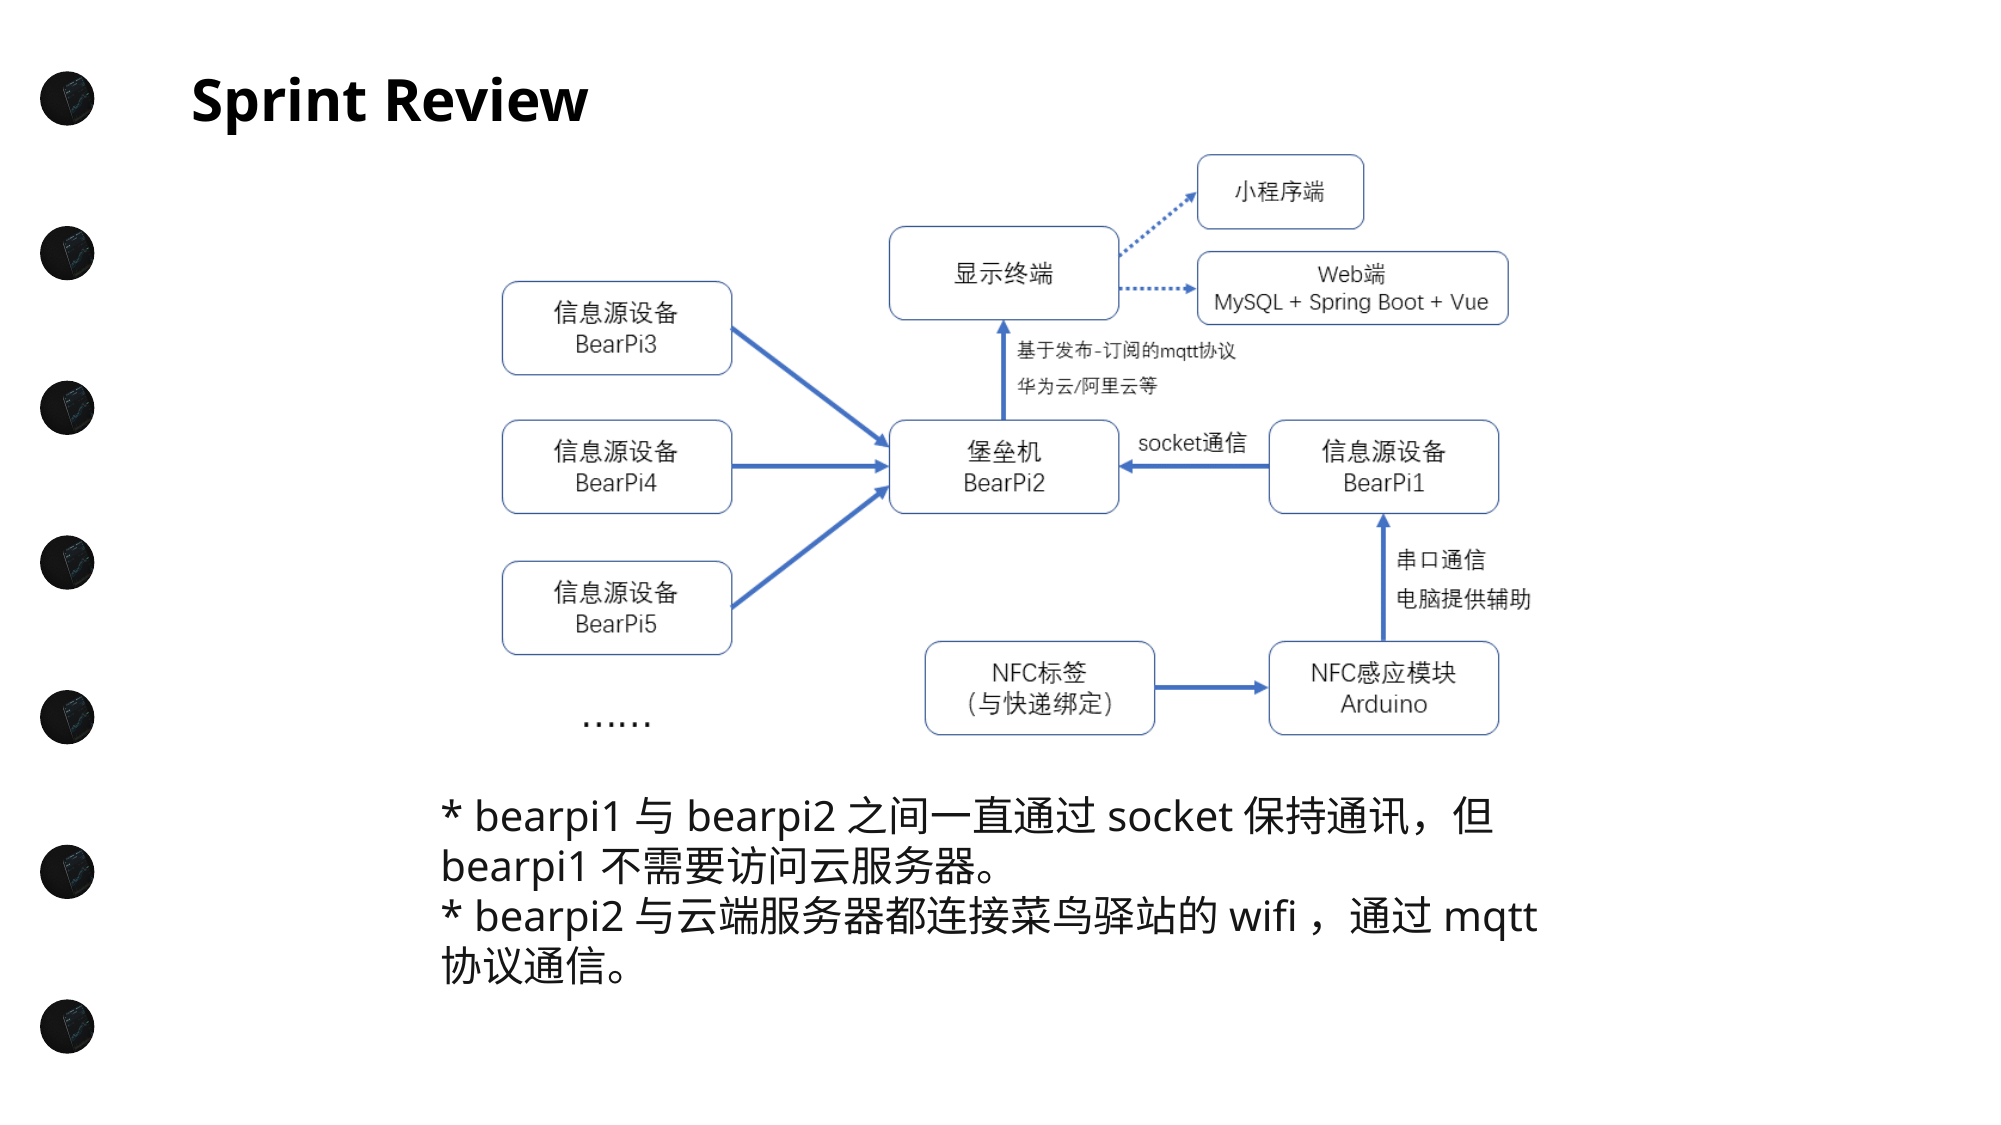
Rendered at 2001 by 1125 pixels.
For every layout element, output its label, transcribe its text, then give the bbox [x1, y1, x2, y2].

text_box [39, 843, 96, 901]
text_box [39, 70, 96, 127]
text_box [39, 379, 96, 436]
text_box [39, 998, 96, 1055]
picture [467, 141, 1558, 756]
text_box * bearpi1与bearpi2之间一直通过socket保持通讯，但bearpi1不需要访问云服务器。 * bearpi2与云端服务器都连接菜鸟驿站的wifi，通过mqtt协议通信。 [425, 782, 1575, 1070]
text_box [39, 224, 96, 282]
text_box [39, 534, 96, 591]
text_box [39, 689, 96, 746]
text_box Sprint Review [176, 55, 712, 141]
